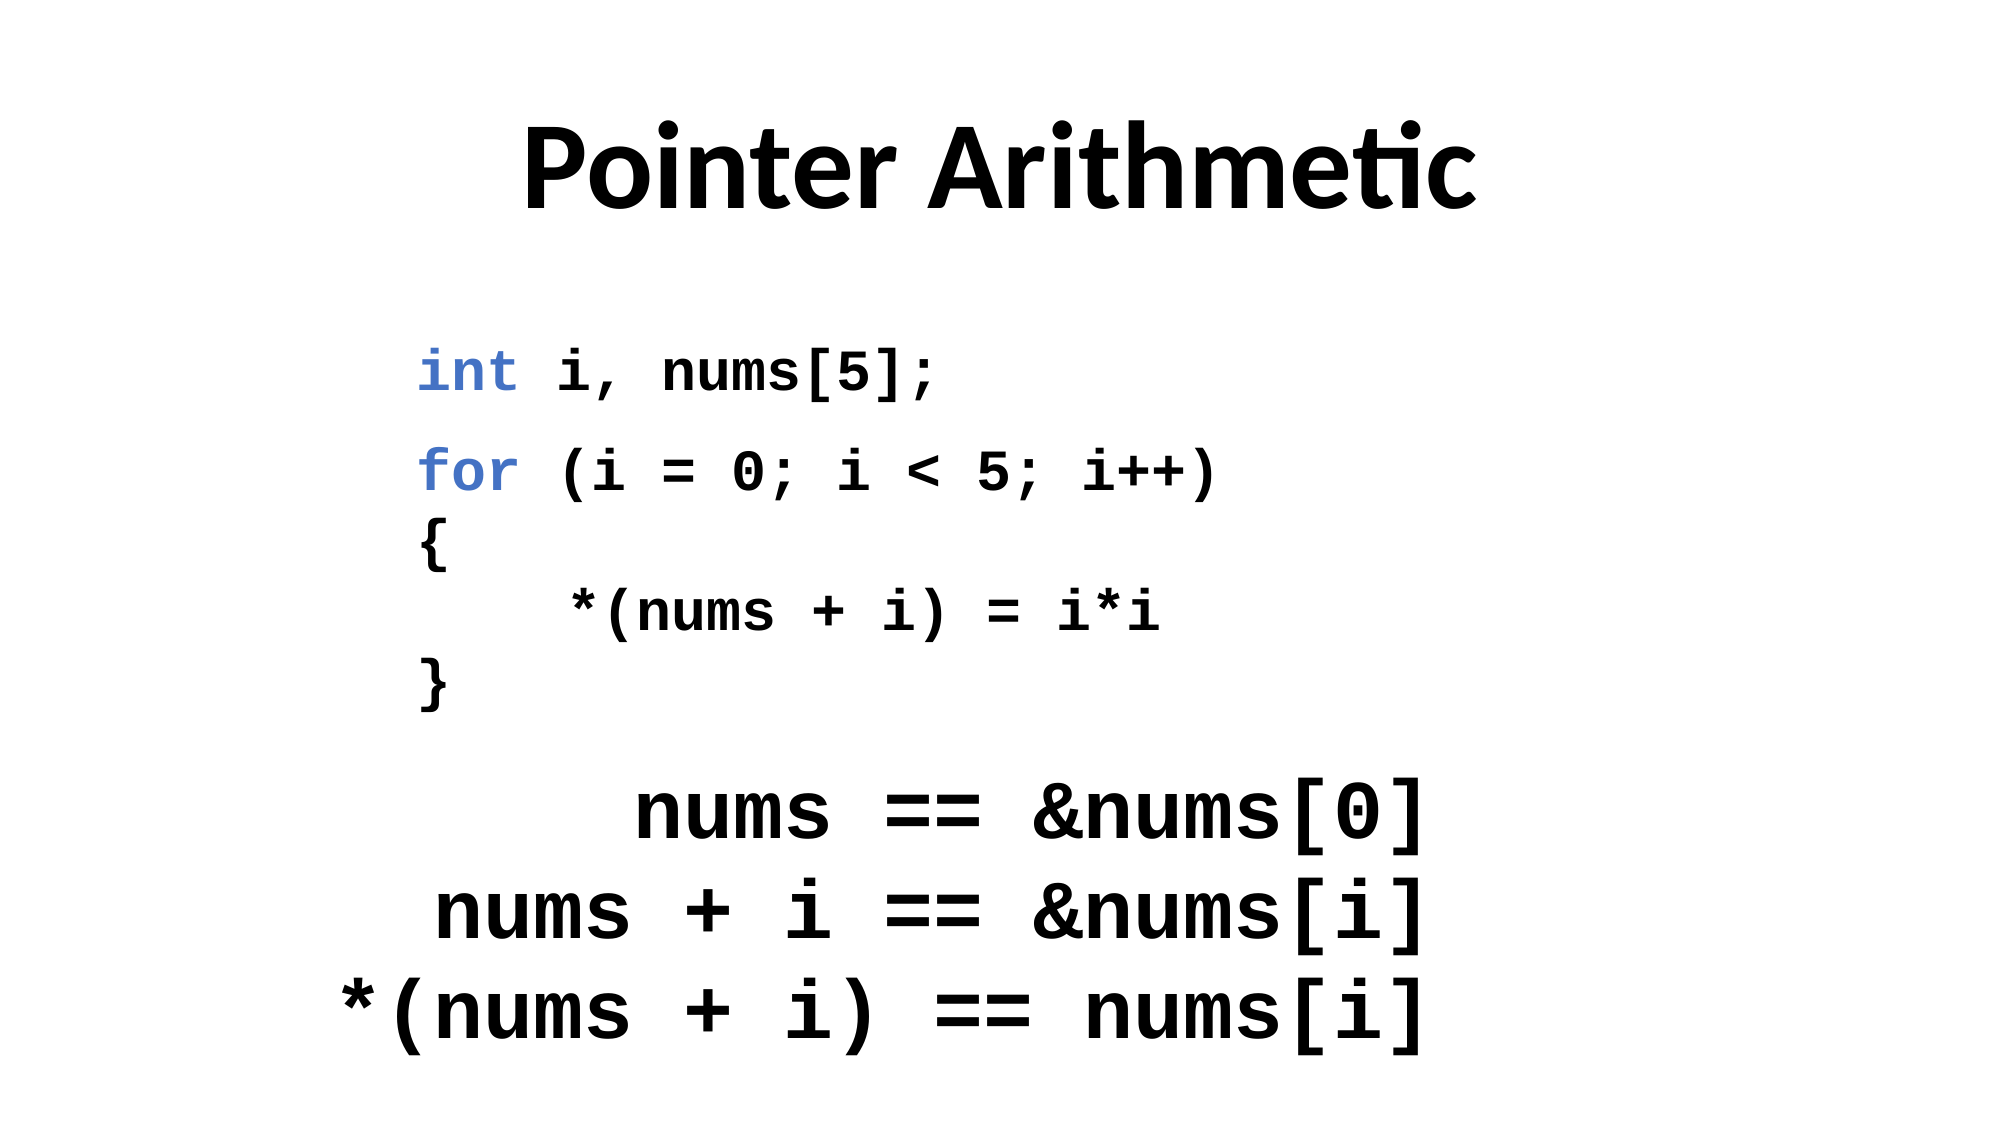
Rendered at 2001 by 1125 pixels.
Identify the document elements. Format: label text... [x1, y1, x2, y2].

title Pointer Arithmetic [137, 59, 1863, 278]
text_box nums == &nums[0] nums + i == &nums[i] *(nums + i) == nums[i] [240, 748, 1449, 1063]
text_box int i, nums[5]; for (i = 0; i < 5; i++) { *(nums + i) = i*i } [401, 324, 1555, 720]
